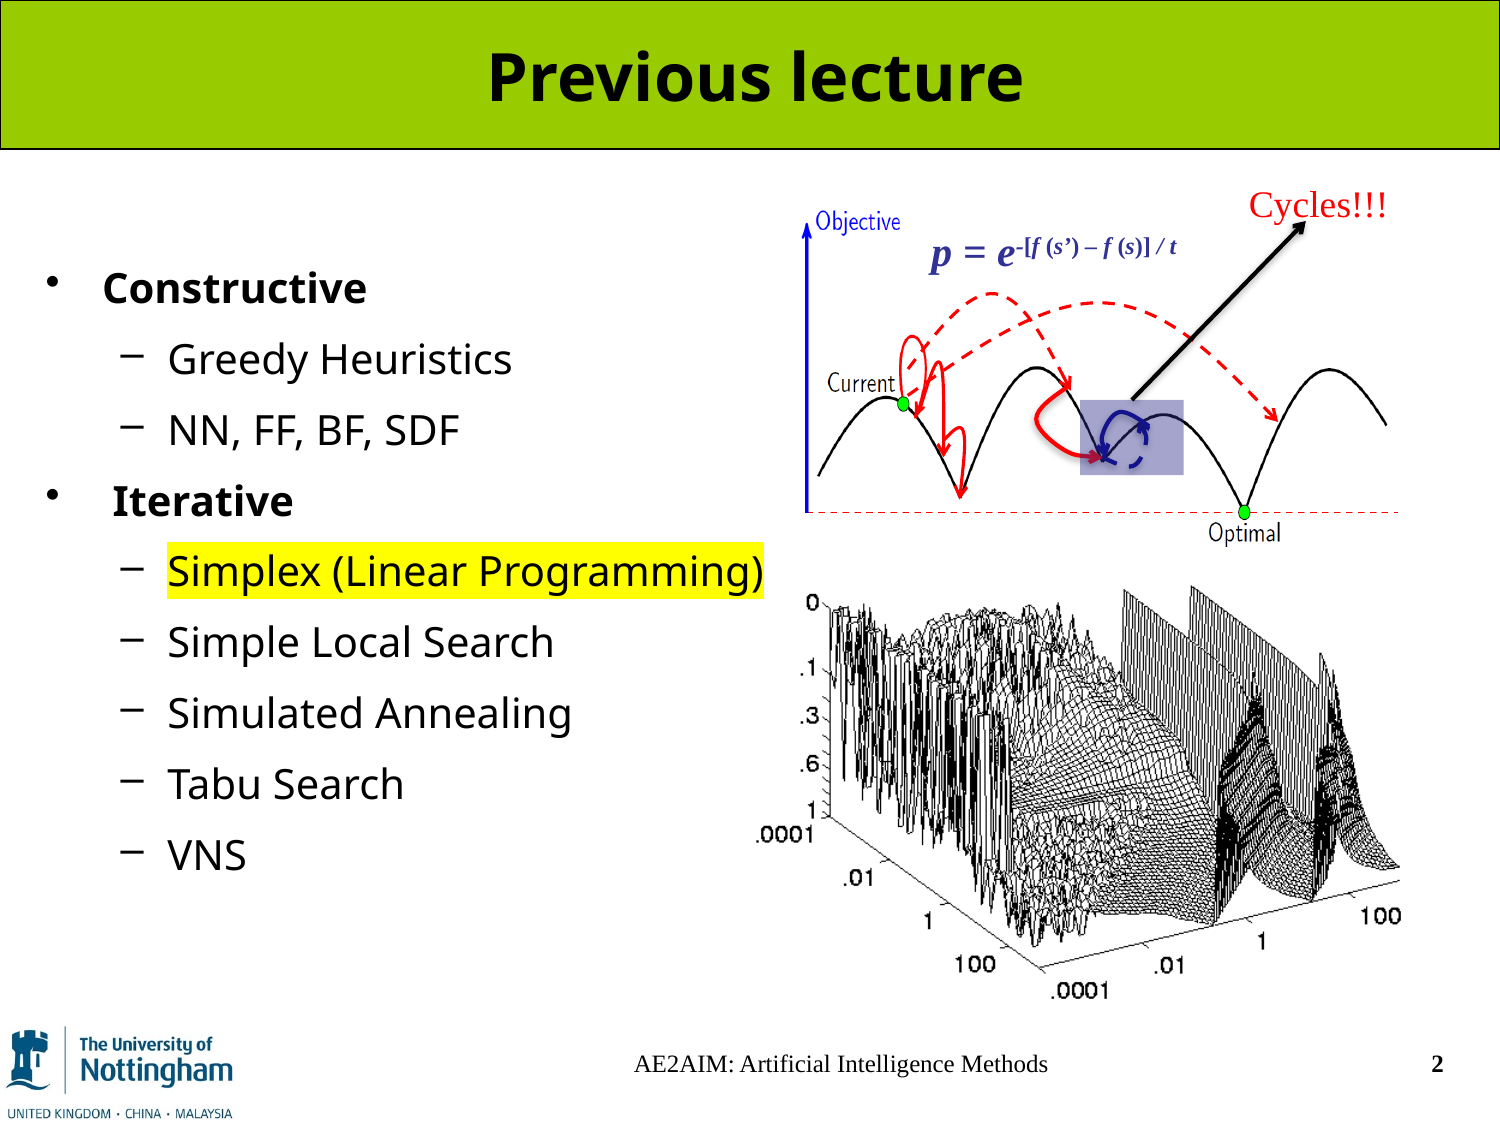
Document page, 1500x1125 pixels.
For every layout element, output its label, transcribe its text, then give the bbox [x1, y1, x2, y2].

footer AE2AIM: Artificial Intelligence Methods [430, 1039, 1259, 1118]
title Previous lecture [41, 11, 1471, 138]
picture [753, 582, 1407, 1017]
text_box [785, 172, 1448, 551]
list Constructive Greedy Heuristics NN, FF, BF, SDF Iterative Simplex (Linear Programming) Simple Local Search Simulated Annealing Tabu Search VNS [30, 253, 834, 1045]
picture [0, 1019, 237, 1125]
slide_number 2 [1293, 1039, 1460, 1118]
